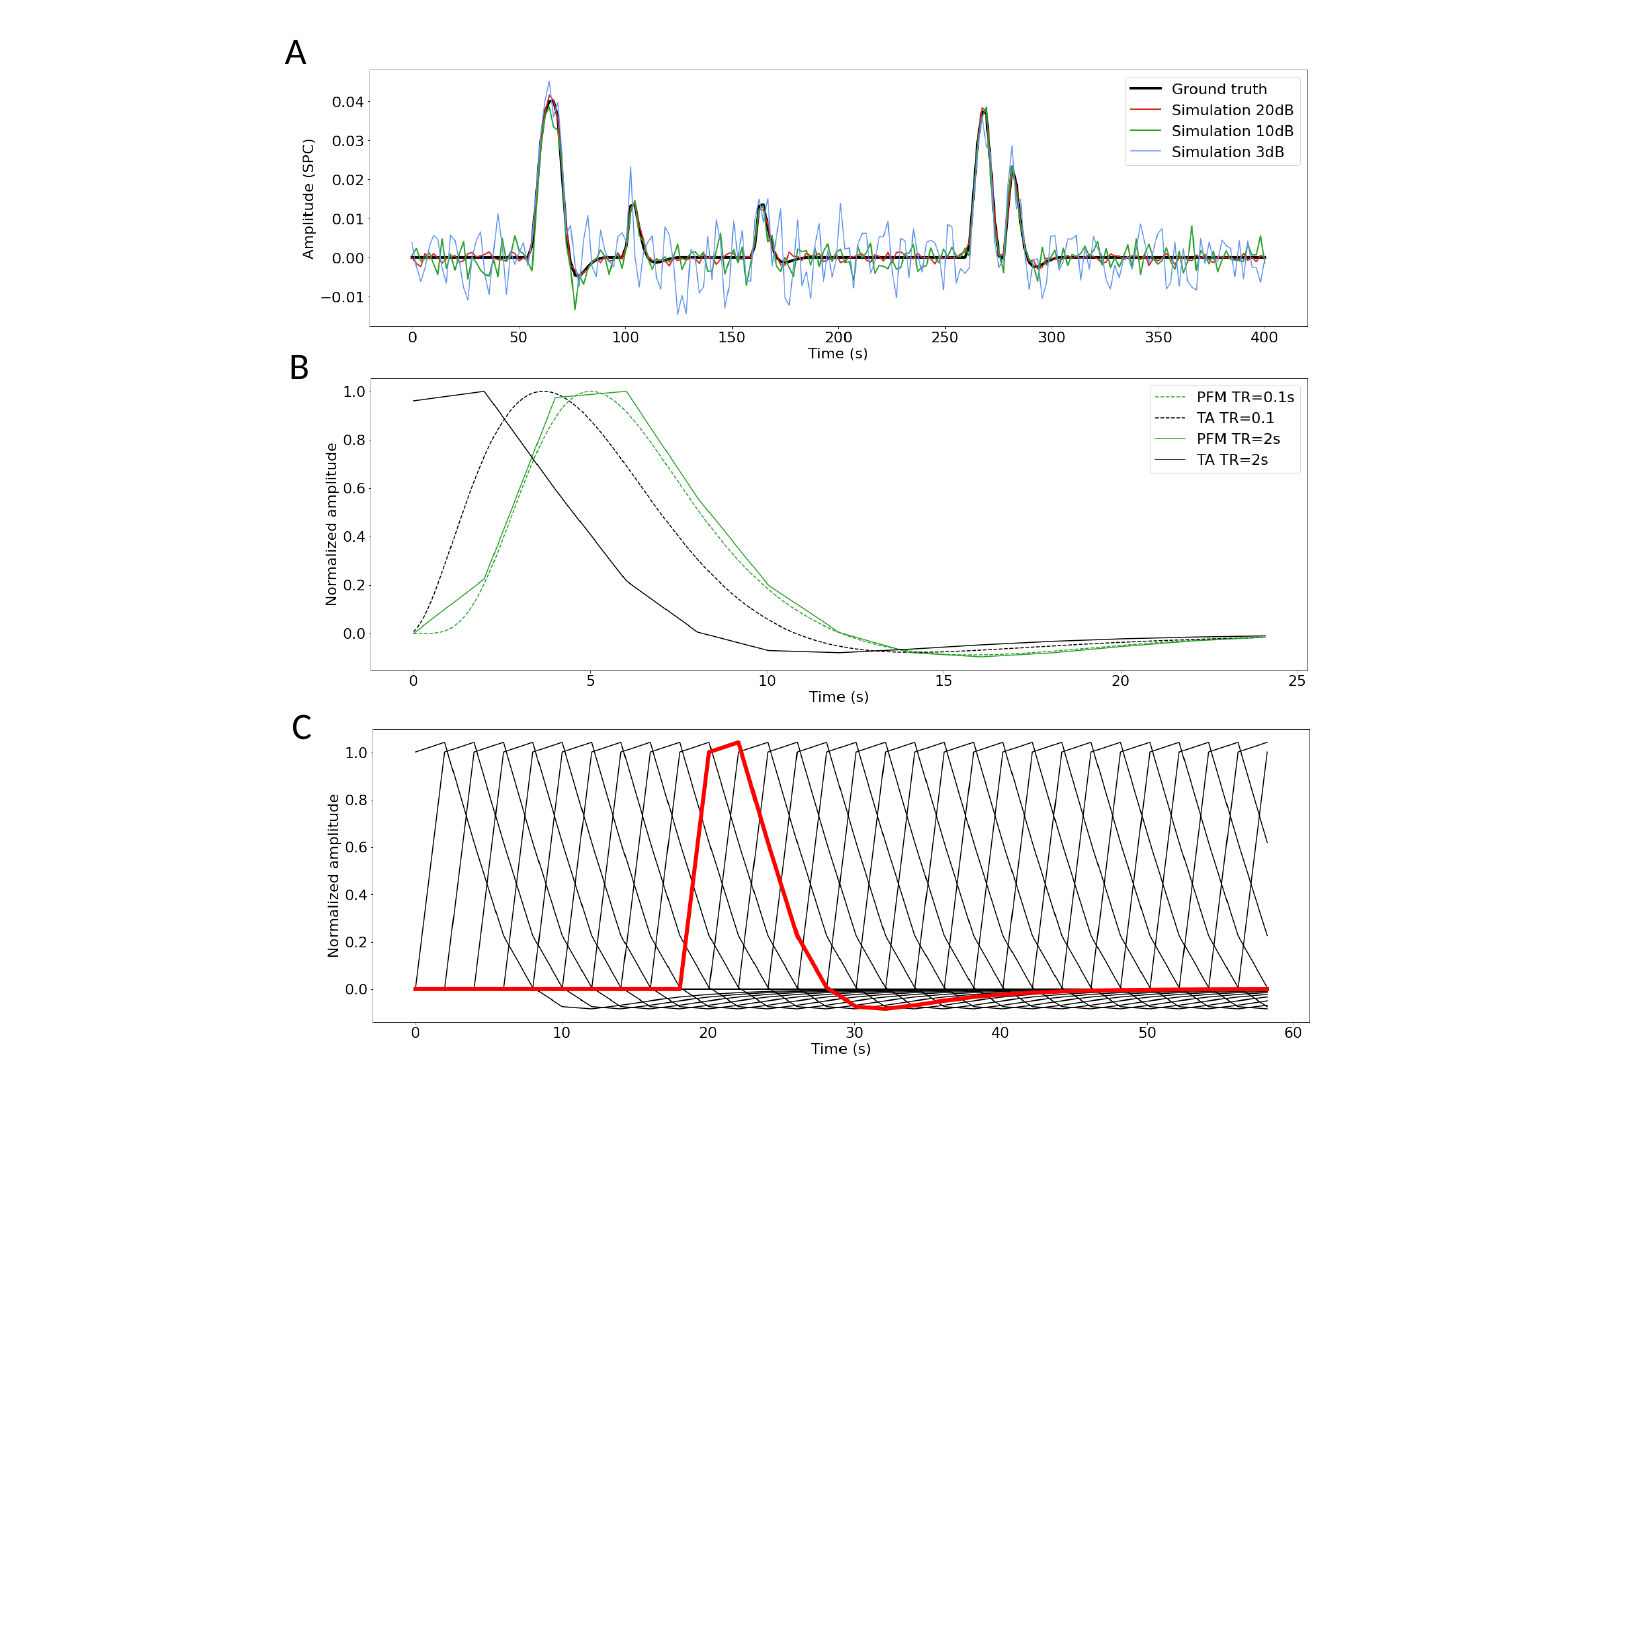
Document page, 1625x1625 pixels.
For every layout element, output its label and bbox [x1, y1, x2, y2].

text_box [269, 19, 1314, 1061]
